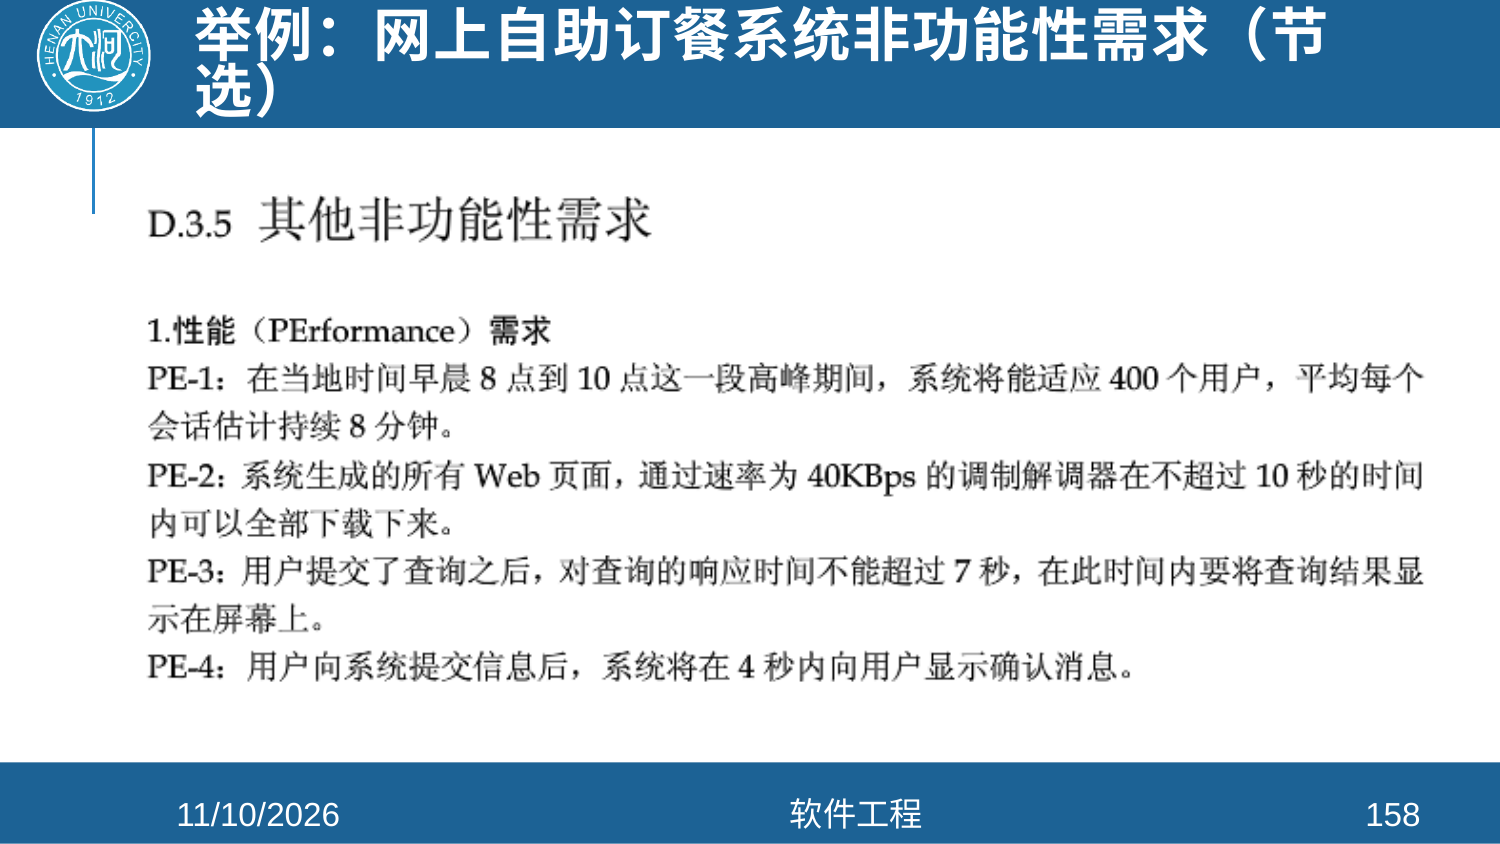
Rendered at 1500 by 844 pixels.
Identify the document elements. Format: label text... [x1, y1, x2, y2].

title 举例：网上自助订餐系统非功能性需求（节选） [179, 0, 1454, 136]
slide_number 158 [1333, 796, 1454, 830]
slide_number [126, 796, 391, 830]
footer 软件工程 [391, 796, 1322, 830]
picture [125, 174, 1454, 724]
